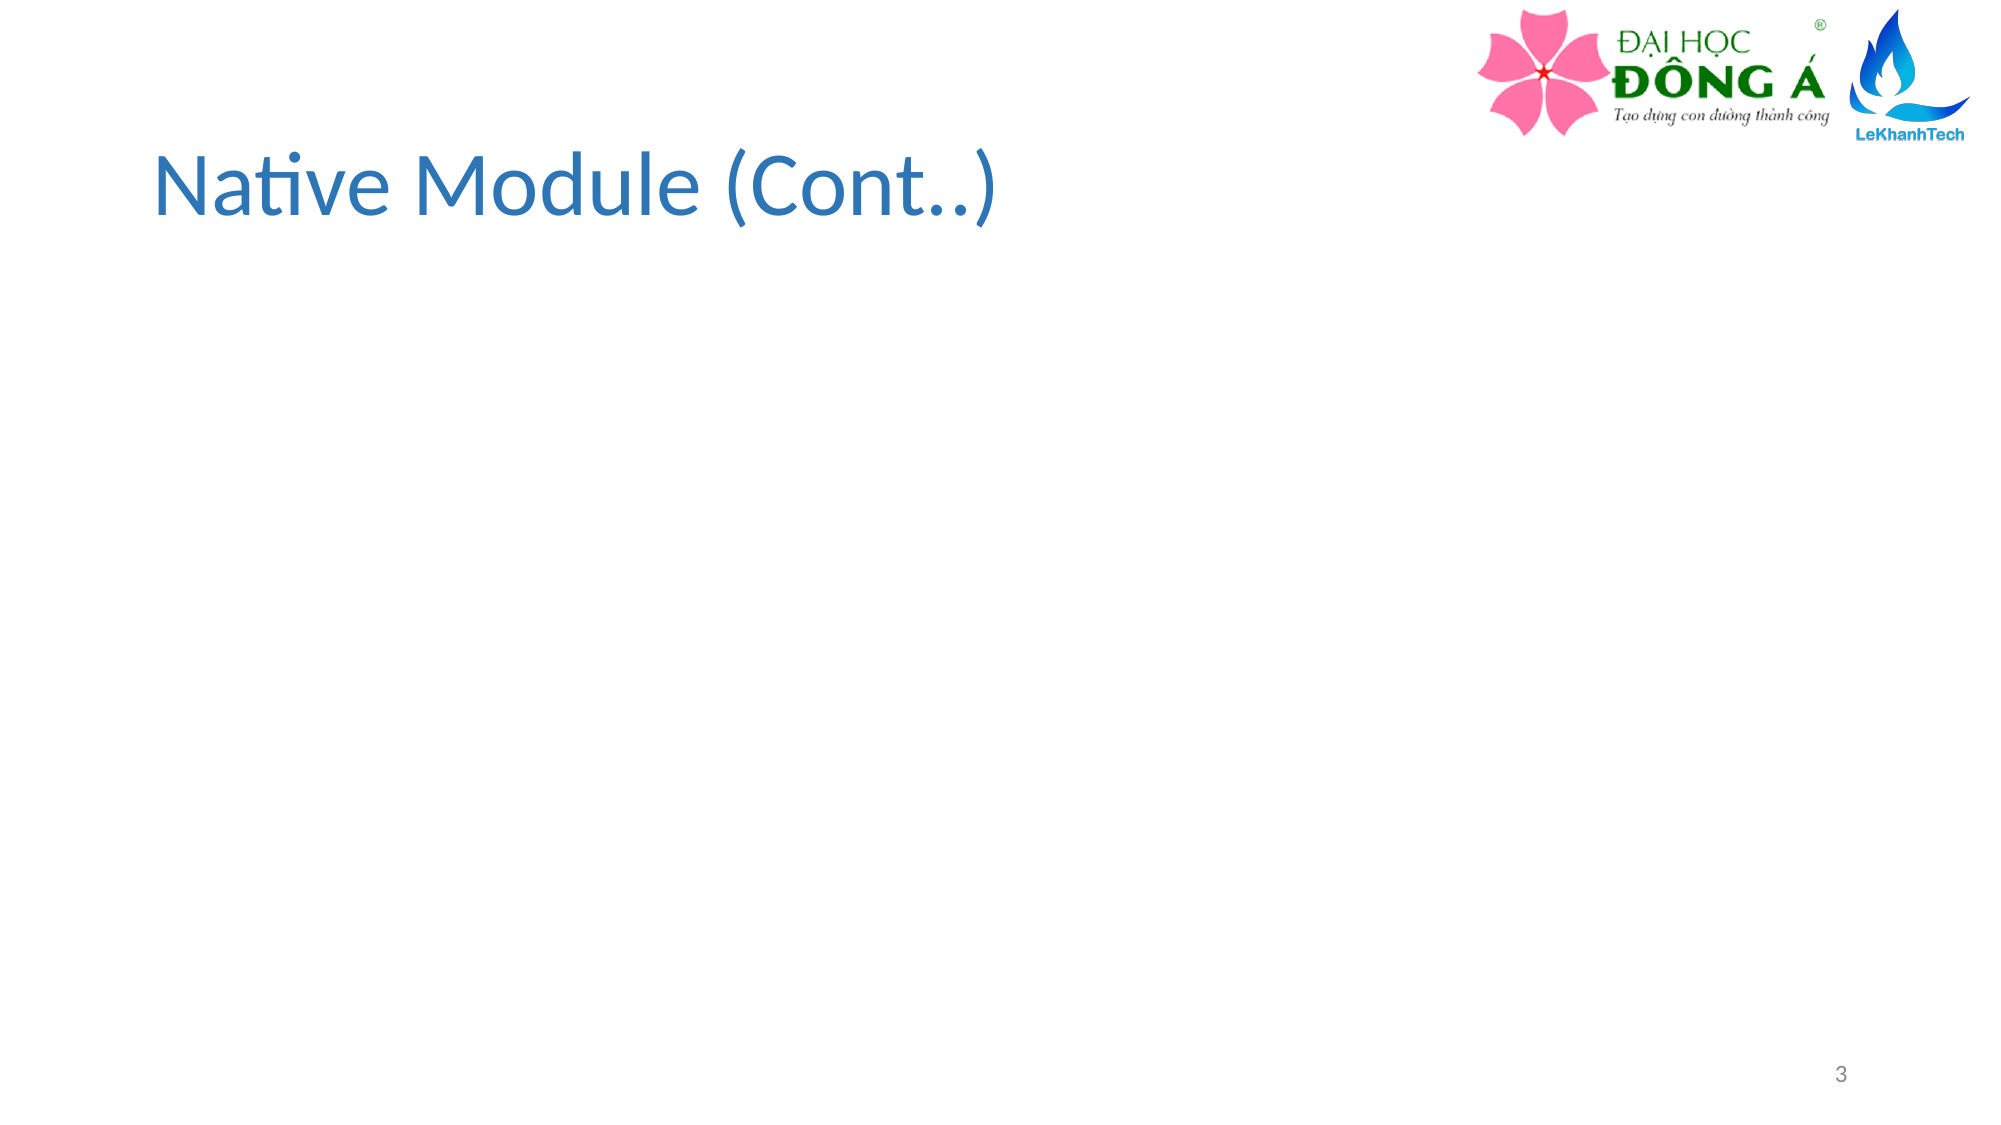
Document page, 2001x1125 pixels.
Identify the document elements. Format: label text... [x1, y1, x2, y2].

title Native Module (Cont..) [137, 91, 1863, 280]
picture [1465, 5, 1980, 144]
slide_number 3 [1412, 1042, 1863, 1103]
